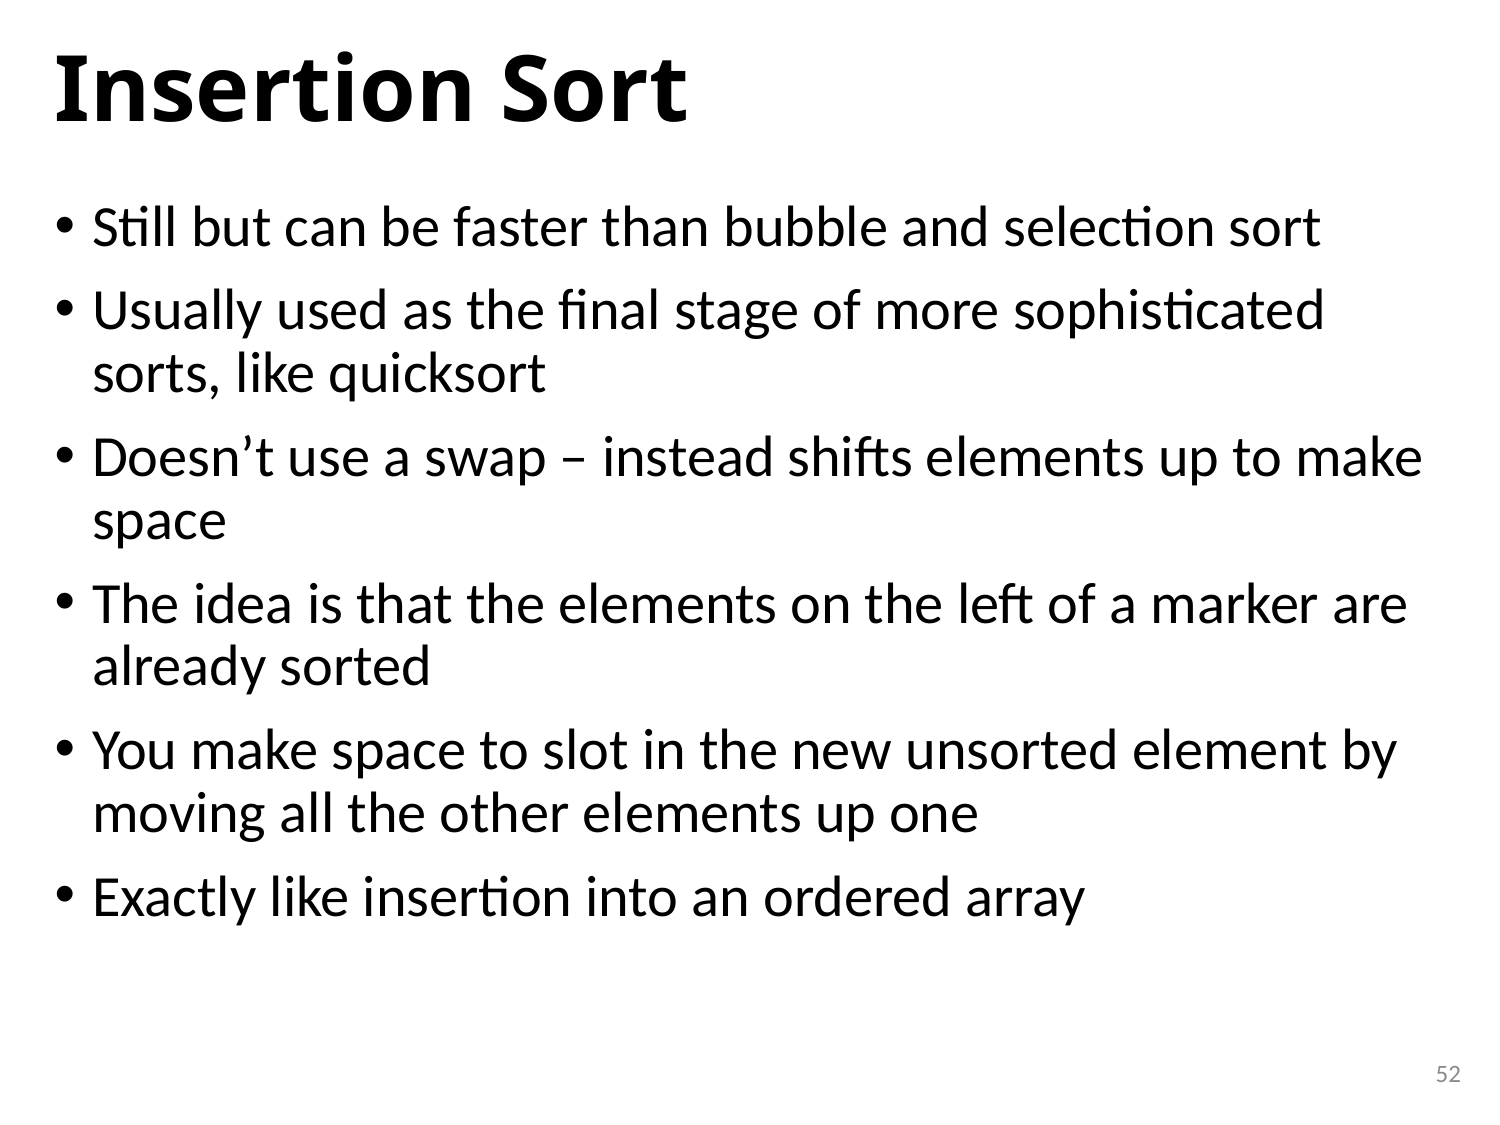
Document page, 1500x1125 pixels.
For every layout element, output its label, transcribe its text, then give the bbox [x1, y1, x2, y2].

slide_number 52 [1138, 1042, 1477, 1103]
title Insertion Sort [39, 22, 1461, 161]
